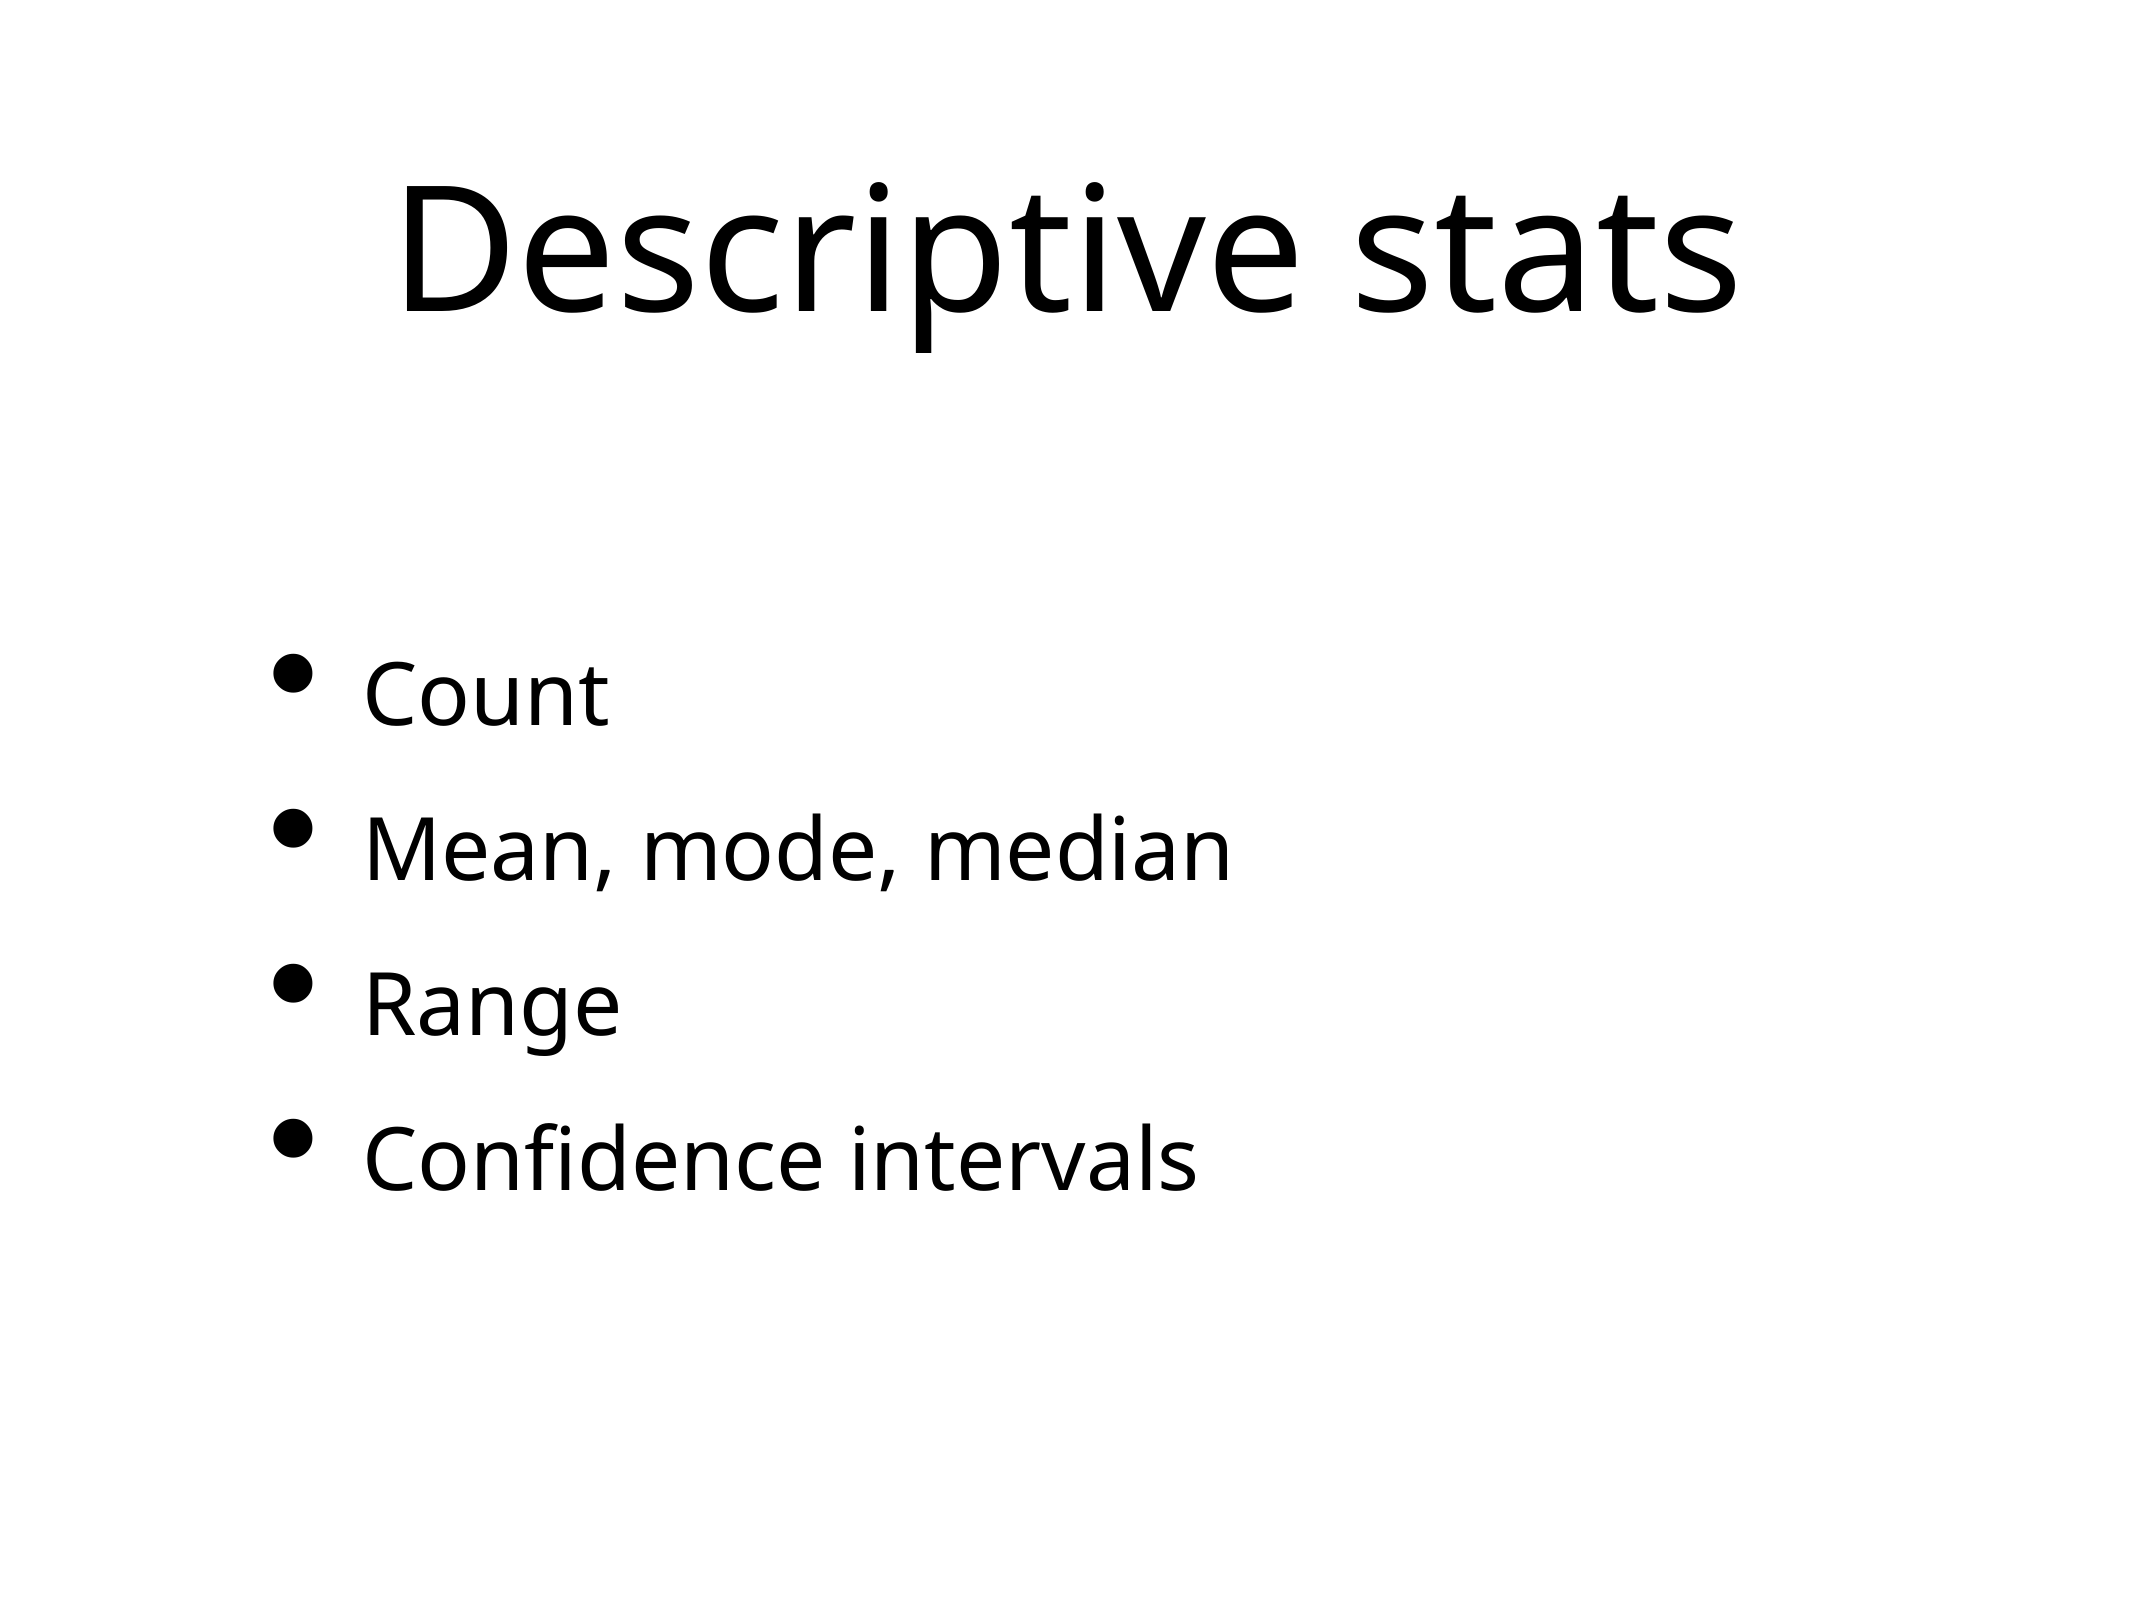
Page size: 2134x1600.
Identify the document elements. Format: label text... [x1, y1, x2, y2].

list Count Mean, mode, median Range Confidence intervals [207, 453, 1926, 1393]
title Descriptive stats [207, 41, 1926, 443]
